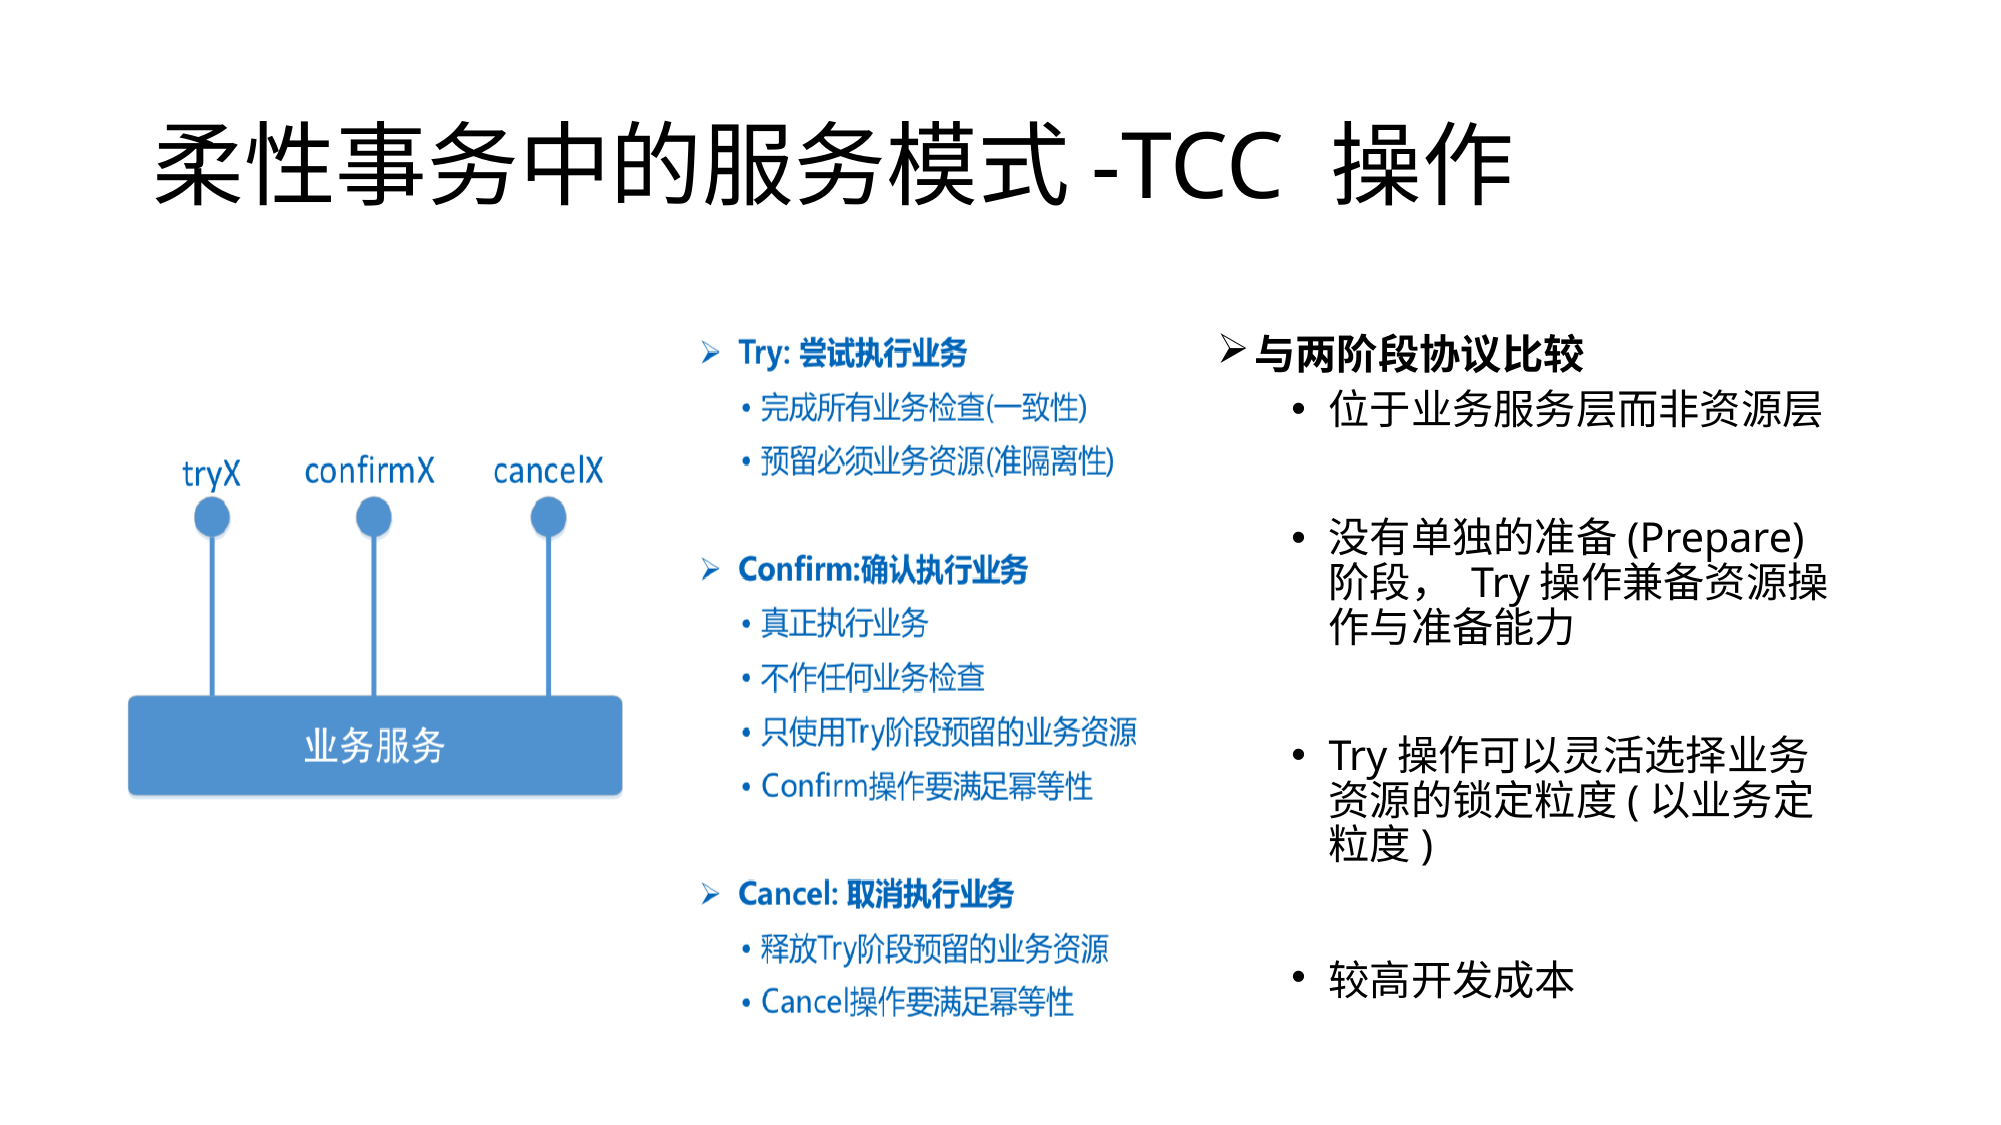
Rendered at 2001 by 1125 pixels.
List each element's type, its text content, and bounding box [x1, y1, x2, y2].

picture [99, 277, 1165, 1032]
title 柔性事务中的服务模式-TCC 操作 [137, 59, 1863, 278]
list 与两阶段协议比较 位于业务服务层而非资源层 没有单独的准备(Prepare)阶段， Try操作兼备资源操作与准备能力 Try操作可以灵活选择业务资源的锁定粒度(以业务定粒度) 较高开发成本 [1202, 326, 1863, 1018]
